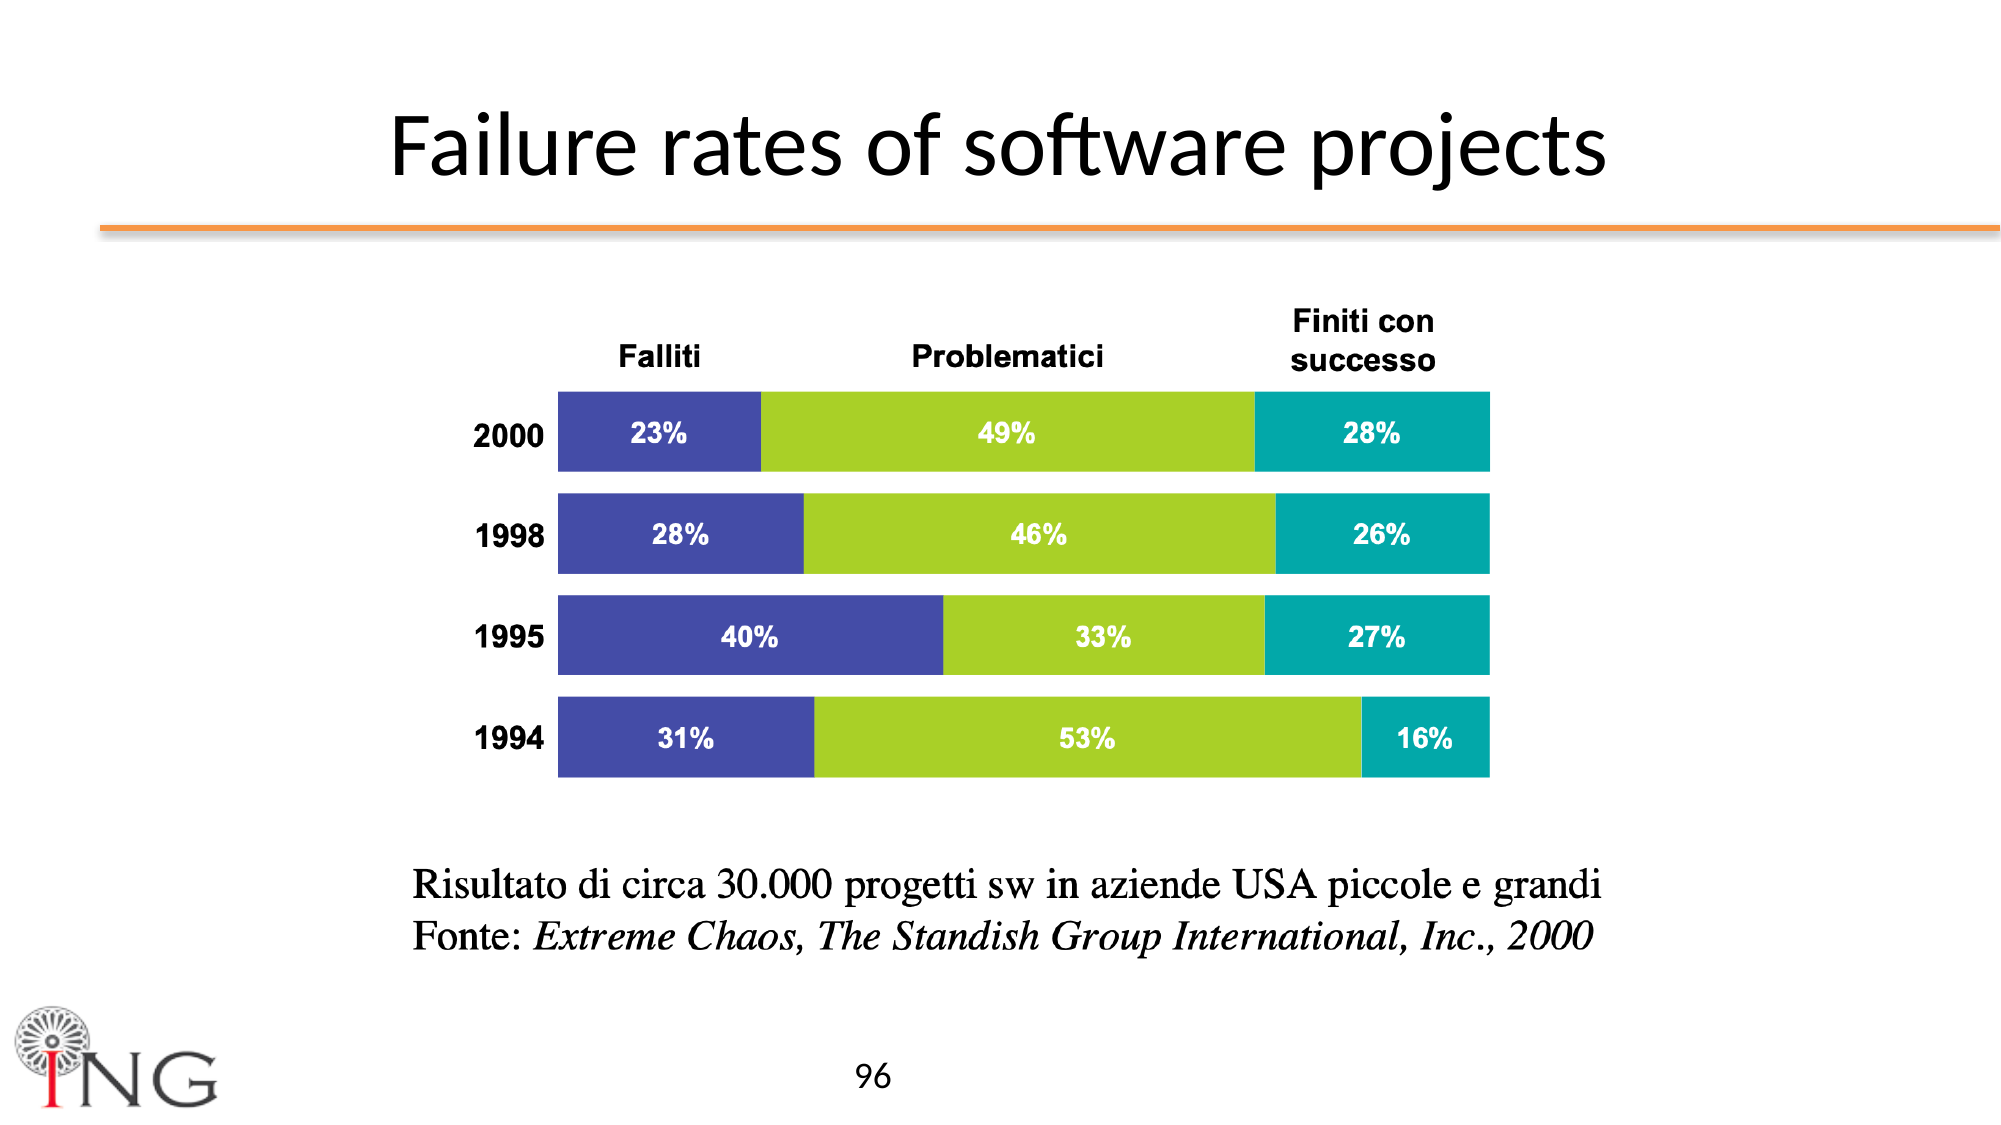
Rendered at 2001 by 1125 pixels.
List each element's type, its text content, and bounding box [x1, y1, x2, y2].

title Failure rates of software projects [99, 45, 1900, 233]
slide_number 96 [839, 1043, 1900, 1104]
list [367, 262, 1633, 1006]
picture [0, 987, 244, 1125]
